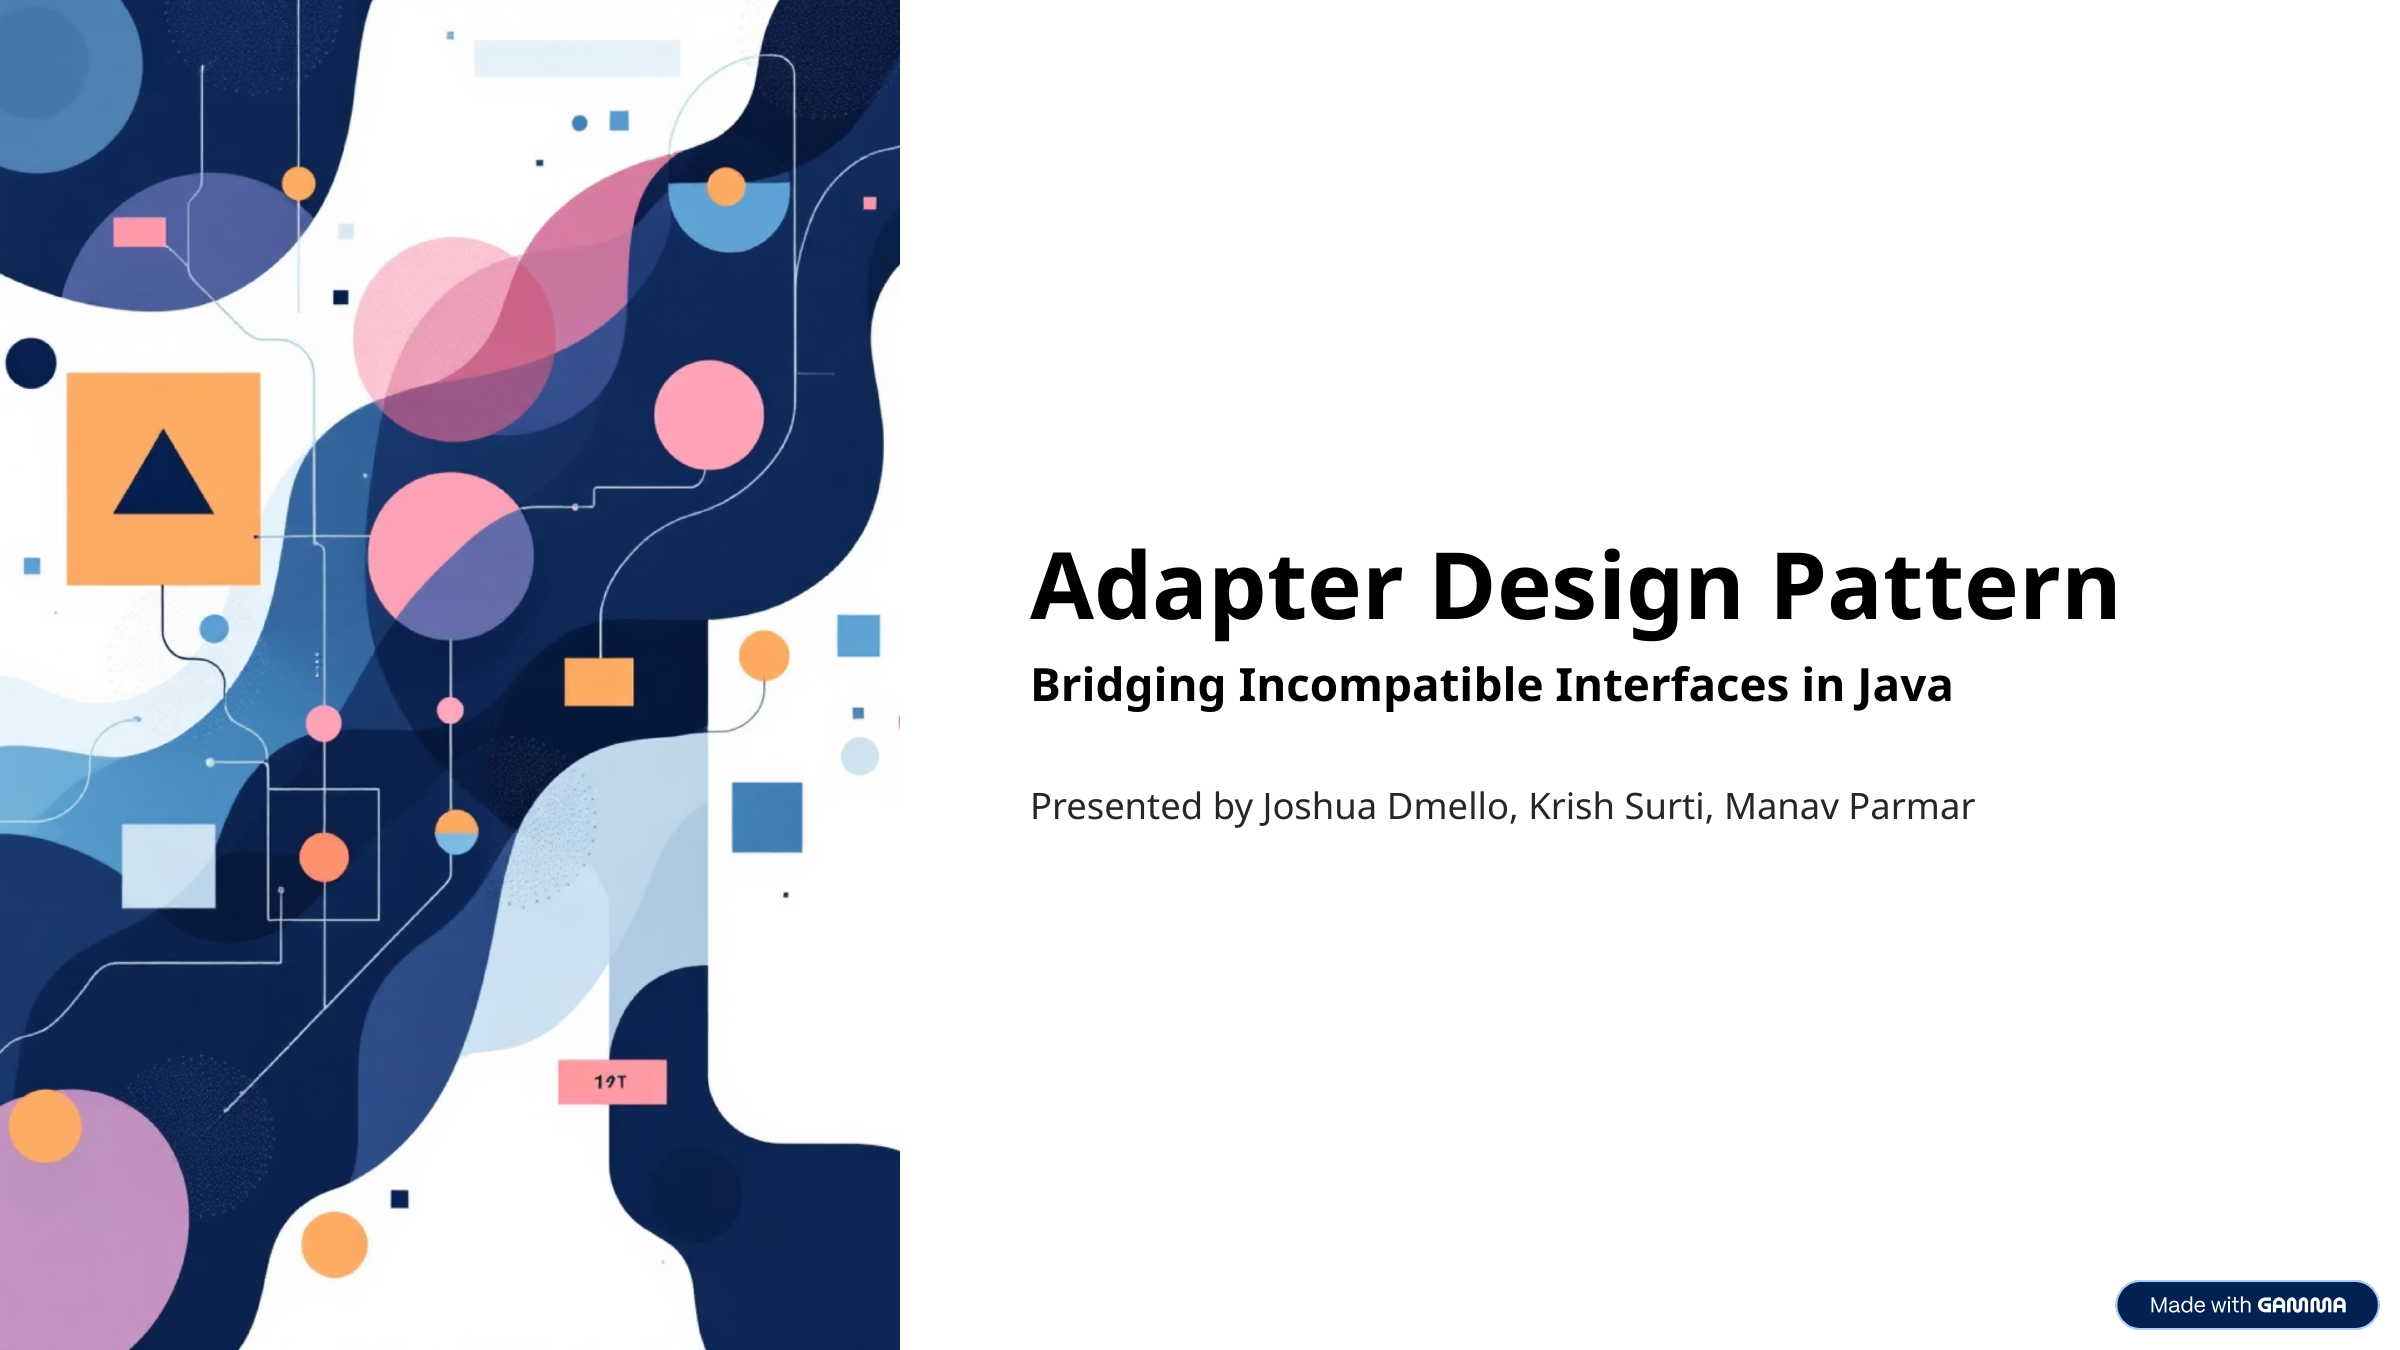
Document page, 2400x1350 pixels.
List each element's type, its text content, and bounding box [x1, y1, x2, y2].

text_box Bridging Incompatible Interfaces in Java [1030, 653, 1944, 712]
text_box Presented by Joshua Dmello, Krish Surti, Manav Parmar [1030, 767, 2270, 828]
picture [0, 0, 900, 1350]
text_box Adapter Design Pattern [1030, 522, 2087, 639]
picture [2106, 1271, 2389, 1339]
